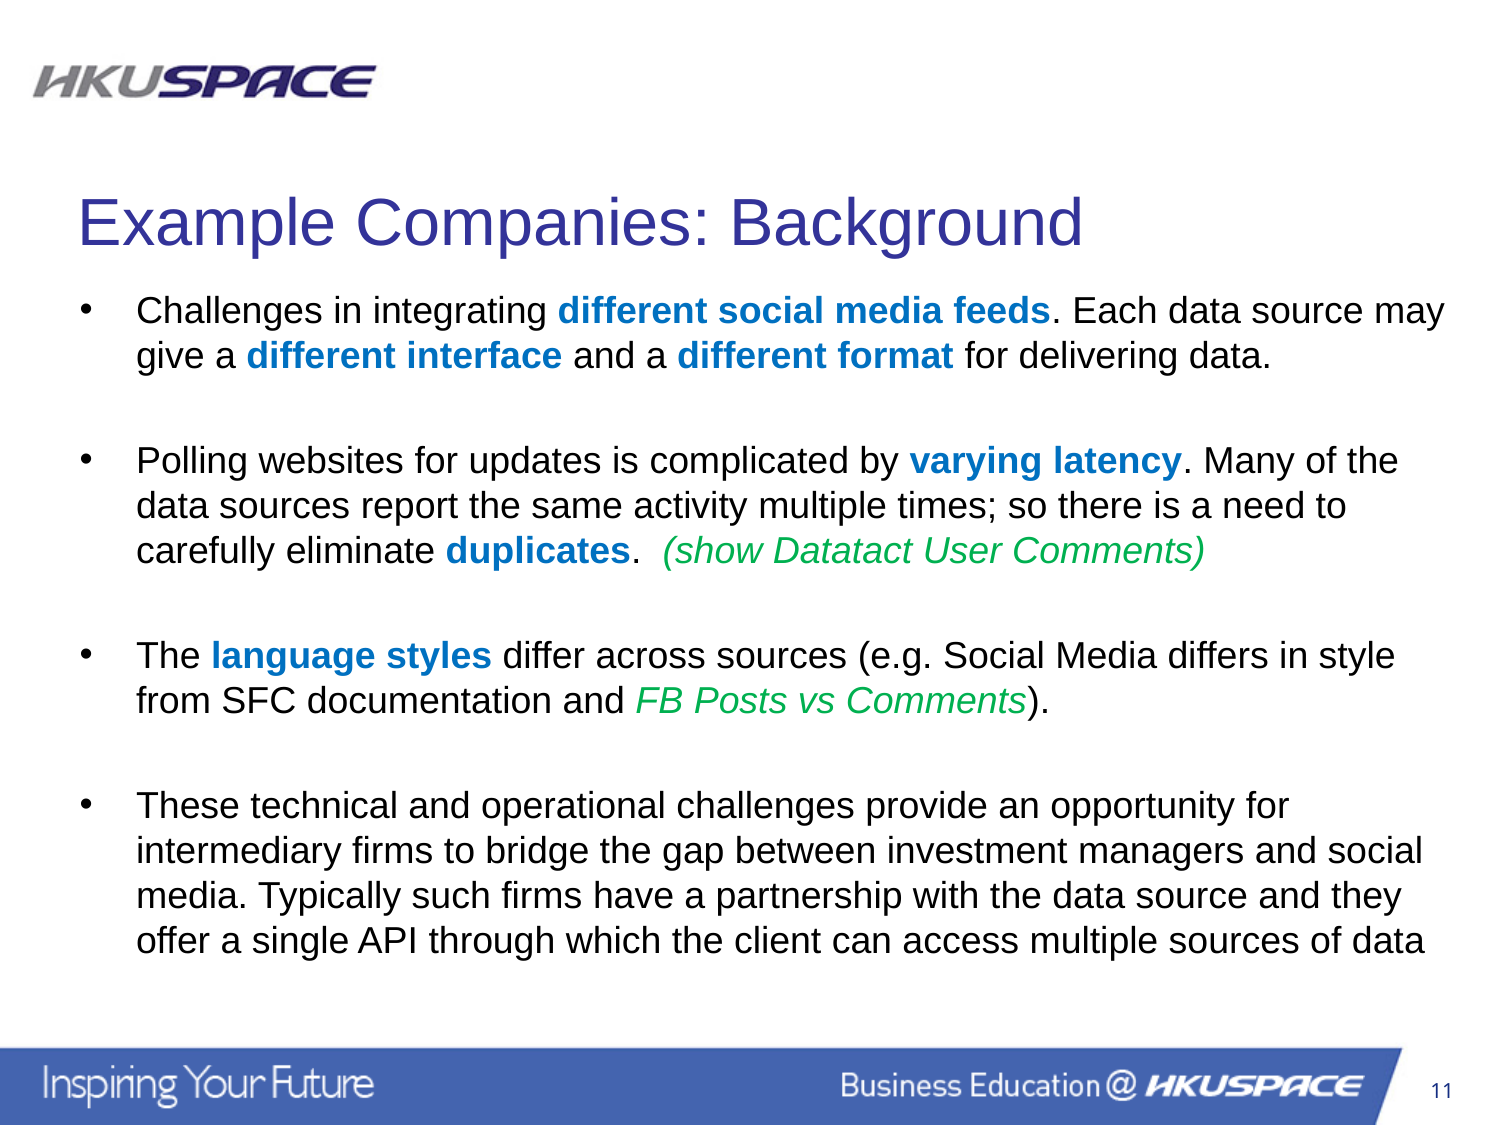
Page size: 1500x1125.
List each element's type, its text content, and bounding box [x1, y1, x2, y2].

text_box Challenges in integrating different social media feeds. Each data source may give a different interface and a different format for delivering data. Polling websites for updates is complicated by varying latency. Many of the data sources report the same activity multiple times; so there is a need to carefully eliminate duplicates. (show Datatact User Comments) The language styles differ across sources (e.g. Social Media differs in style from SFC documentation and FB Posts vs Comments). These technical and operational challenges provide an opportunity for intermediary firms to bridge the gap between investment managers and social media. Typically such firms have a partnership with the data source and they offer a single API through which the client can access multiple sources of data [64, 278, 1483, 1047]
picture [0, 0, 1500, 1125]
title Example Companies: Background [62, 101, 1388, 266]
slide_number 11 [1415, 1070, 1499, 1125]
